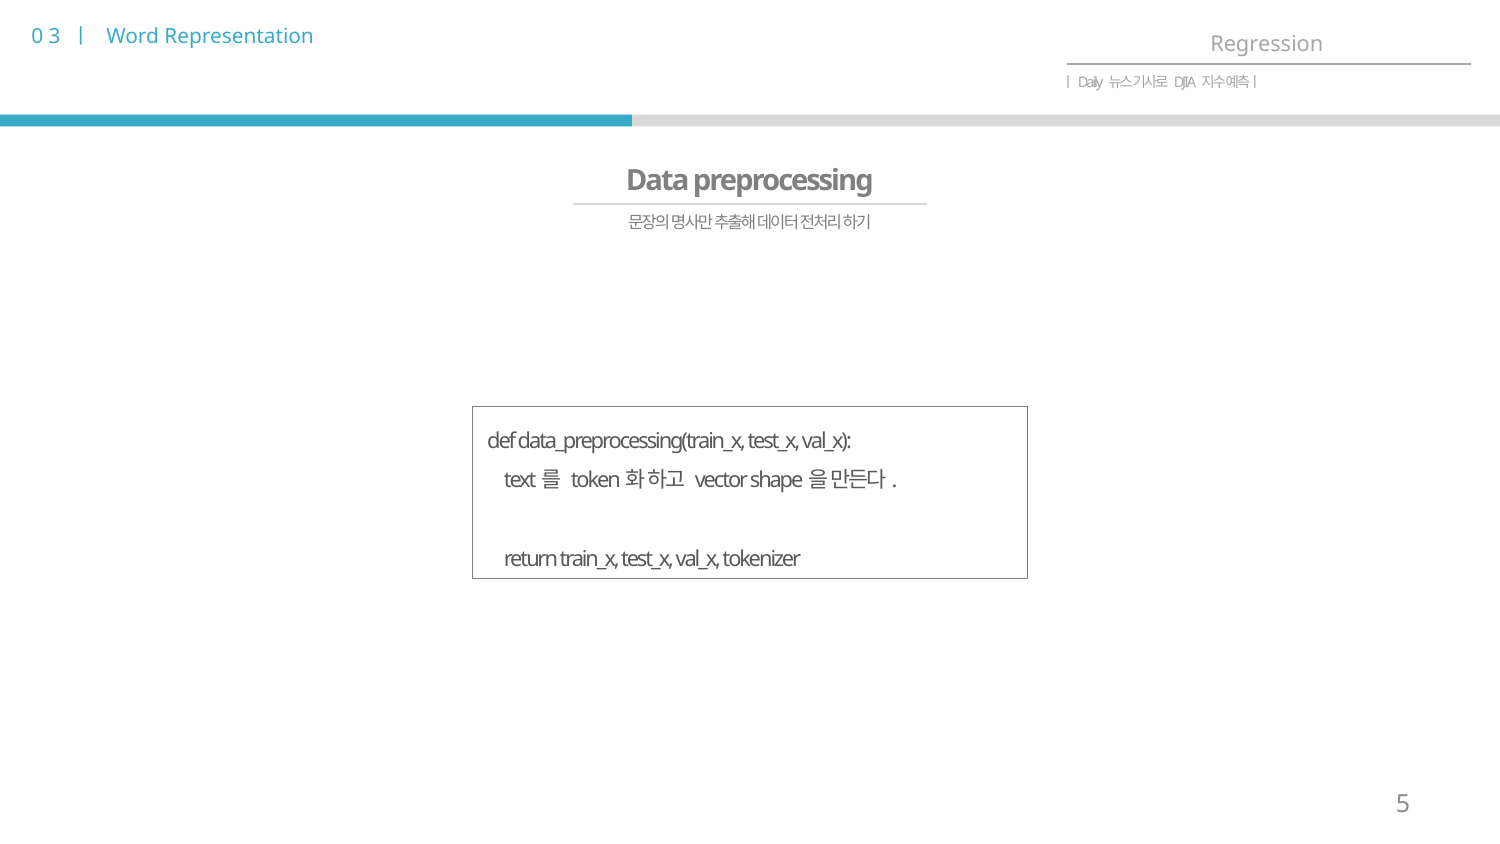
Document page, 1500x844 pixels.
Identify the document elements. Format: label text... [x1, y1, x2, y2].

text_box [634, 113, 1500, 129]
text_box Data preprocessing [600, 154, 900, 203]
slide_number 5 [1074, 782, 1425, 827]
text_box 0 3 ㅣ Word Representation [16, 15, 361, 55]
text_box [1046, 22, 1495, 99]
text_box 문장의 명사만 추출해 데이터 전처리 하기 [397, 204, 1103, 240]
text_box def data_preprocessing(train_x, test_x, val_x): text를 token화 하고 vector shape을 만든다. return train_x, test_x, val_x, tokenizer [472, 406, 1028, 579]
text_box [0, 113, 634, 129]
